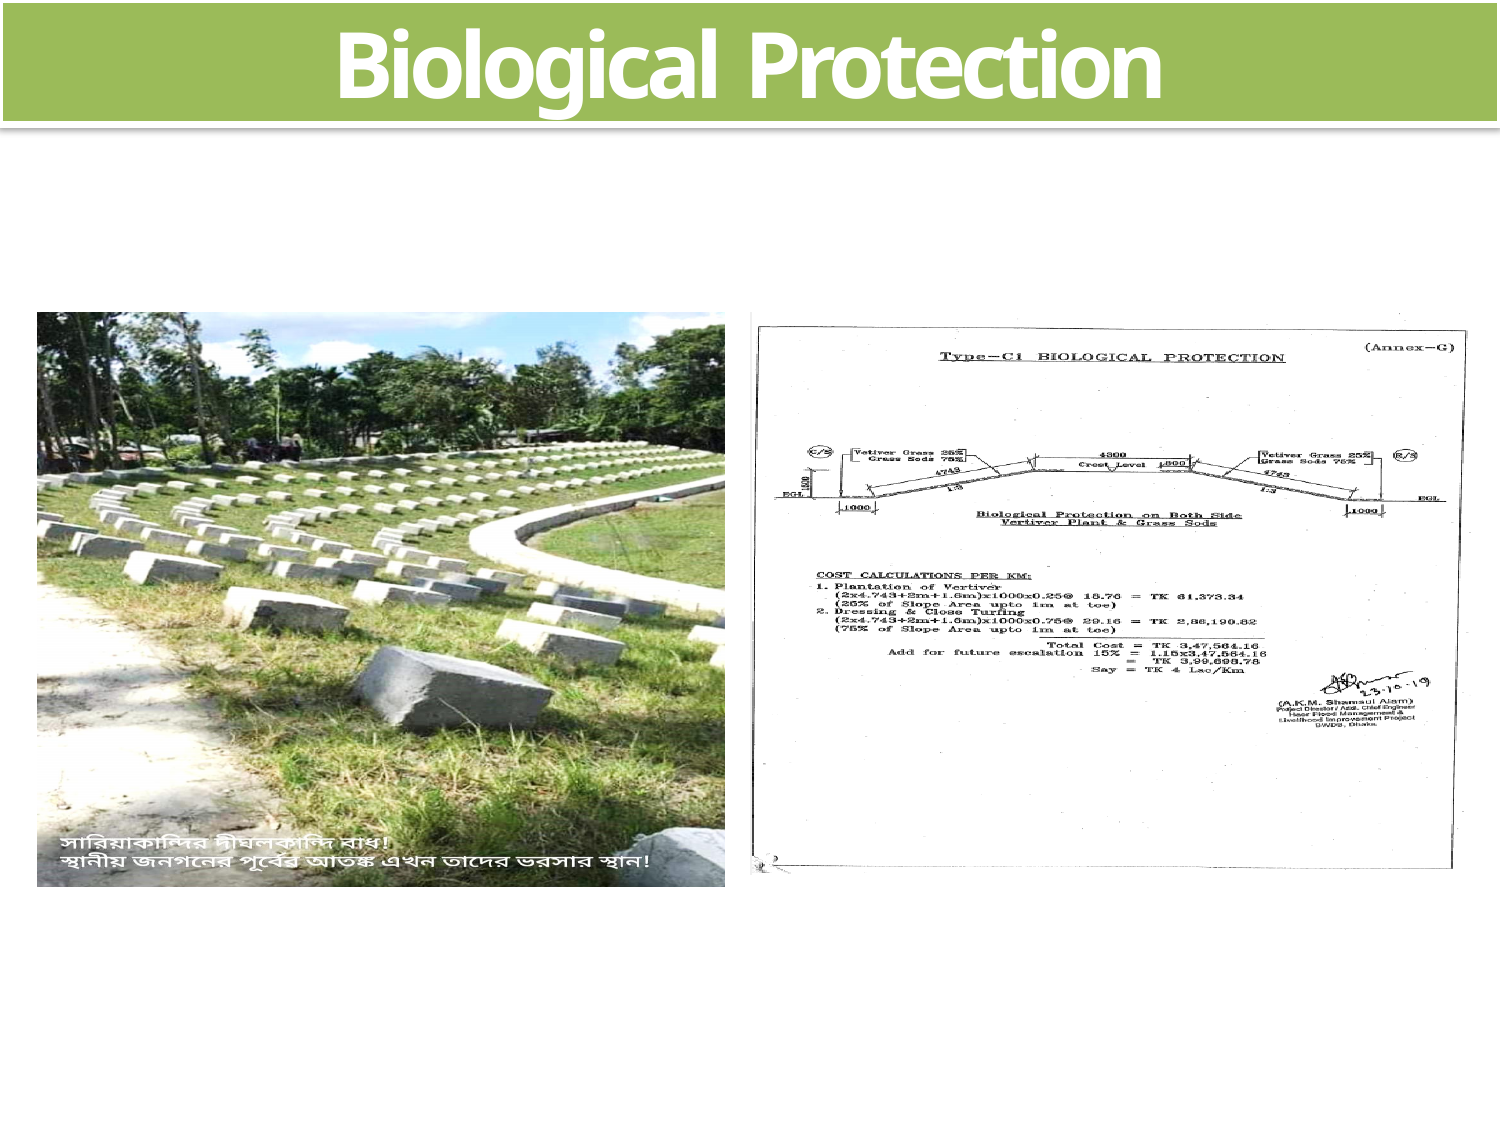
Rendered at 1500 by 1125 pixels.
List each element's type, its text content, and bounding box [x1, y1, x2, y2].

picture [749, 312, 1471, 876]
picture [37, 312, 726, 887]
text_box Biological Protection [0, 0, 1500, 128]
